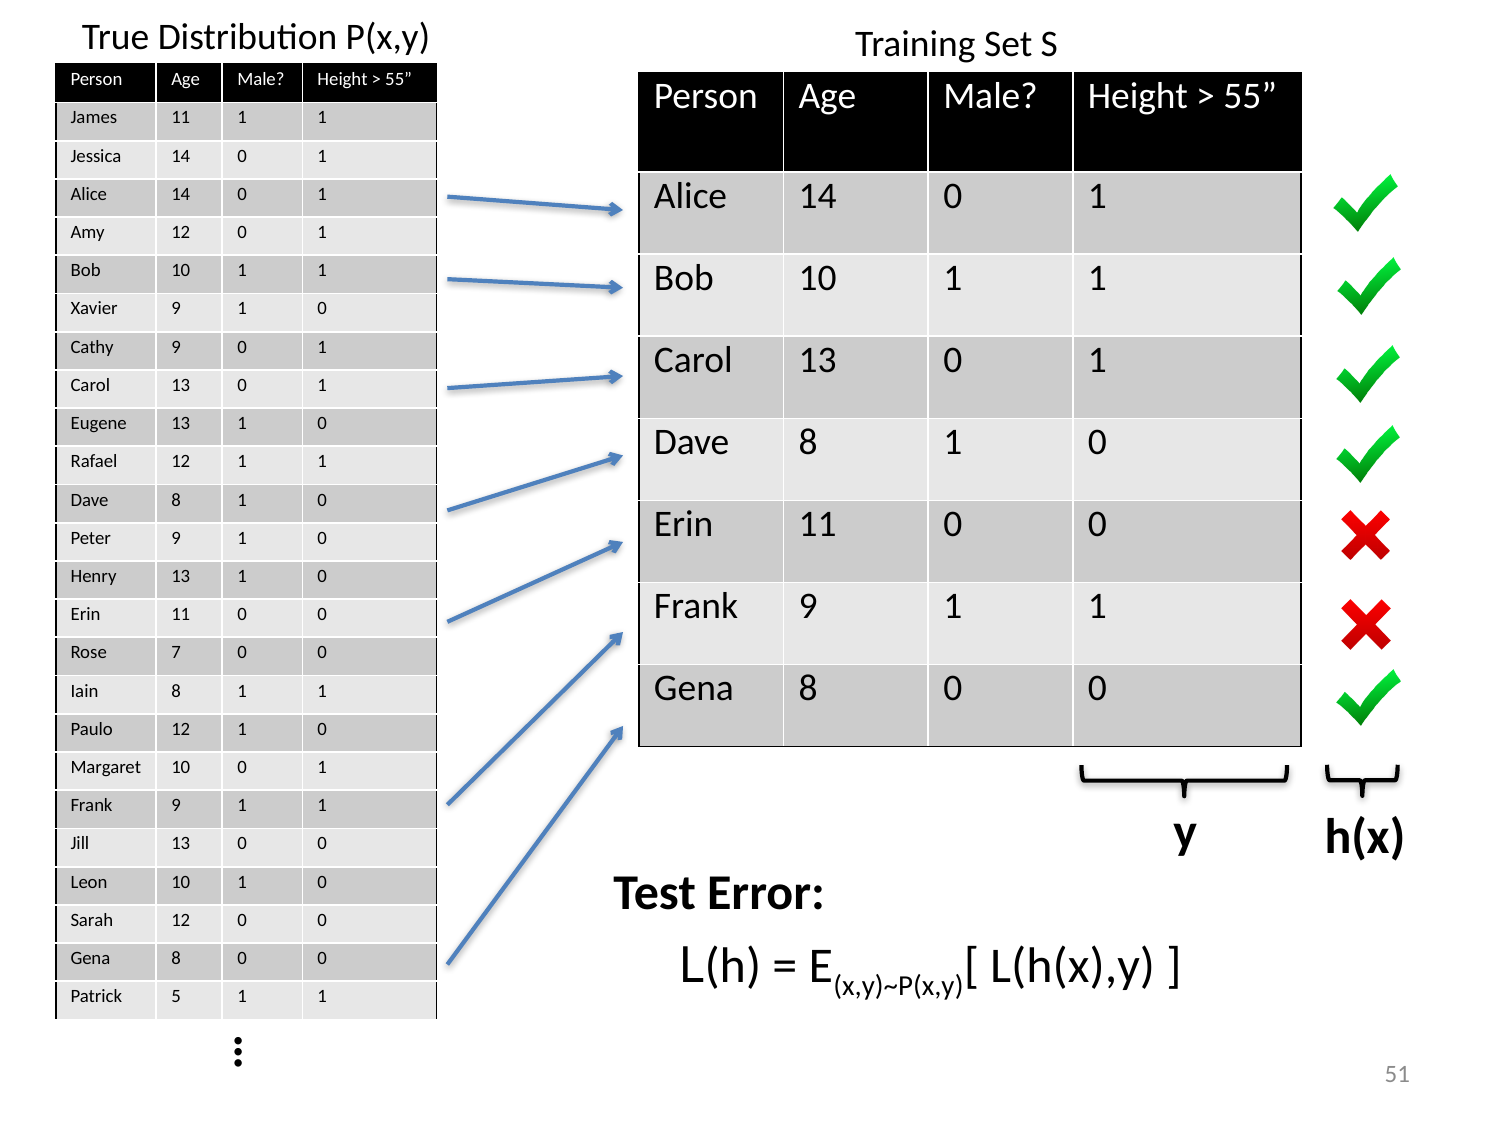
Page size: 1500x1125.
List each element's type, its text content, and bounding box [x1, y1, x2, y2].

table_cell 1 [303, 982, 436, 1019]
table_cell 8 [157, 485, 221, 522]
table_cell 10 [157, 256, 221, 293]
table_header Person [57, 65, 155, 102]
table_cell 1 [303, 753, 436, 789]
picture [1337, 257, 1401, 316]
table_cell 1 [303, 256, 436, 293]
table_cell 14 [784, 173, 927, 253]
table_cell 1 [223, 256, 302, 293]
text_box … [217, 1020, 293, 1086]
picture [1341, 510, 1391, 561]
table_cell 8 [784, 665, 927, 746]
table_cell 1 [223, 676, 302, 713]
table_cell 0 [303, 485, 436, 522]
table_cell Sarah [57, 906, 155, 942]
table_cell Jill [57, 829, 155, 866]
table_cell Patrick [57, 982, 155, 1019]
table_header Male? [223, 65, 302, 102]
table_cell Eugene [57, 409, 155, 445]
table_cell 1 [303, 333, 436, 369]
text_box [1324, 764, 1400, 798]
table_cell 9 [157, 294, 221, 331]
table_cell 0 [1074, 419, 1300, 500]
table_cell 0 [1074, 501, 1300, 582]
table_cell 5 [157, 982, 221, 1019]
table_cell 1 [223, 791, 302, 828]
table_cell Carol [640, 337, 783, 418]
table_cell 13 [784, 337, 927, 418]
table_cell 1 [1074, 337, 1300, 418]
table_cell Peter [57, 524, 155, 560]
picture [1336, 668, 1401, 727]
table_cell 0 [929, 501, 1072, 582]
table_cell 0 [223, 371, 302, 407]
table_cell Gena [640, 665, 783, 746]
table_cell 0 [303, 868, 436, 904]
table_cell Margaret [57, 753, 155, 789]
table_cell Henry [57, 562, 155, 598]
table_cell 11 [784, 501, 927, 582]
table_cell Alice [640, 173, 783, 253]
picture [1336, 425, 1400, 483]
text_box L(h) = E(x,y)~P(x,y)[ L(h(x),y) ] [663, 925, 1220, 1009]
table_cell 0 [929, 173, 1072, 253]
table_cell 1 [303, 676, 436, 713]
table_cell 12 [157, 715, 221, 751]
table_cell 9 [784, 583, 927, 664]
table_cell 0 [303, 638, 436, 675]
table_cell 0 [303, 524, 436, 560]
table_header Person [640, 74, 783, 171]
table_cell 1 [223, 715, 302, 751]
picture [1336, 345, 1400, 403]
table_cell 12 [157, 447, 221, 484]
table_cell 13 [157, 562, 221, 598]
table_header Male? [929, 74, 1072, 171]
table_cell 1 [223, 485, 302, 522]
table_cell 0 [303, 906, 436, 942]
table_cell 13 [157, 371, 221, 407]
table_cell 1 [223, 294, 302, 331]
table_cell Xavier [57, 294, 155, 331]
table_cell Carol [57, 371, 155, 407]
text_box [447, 725, 624, 965]
table_cell 1 [929, 255, 1072, 335]
table_cell Iain [57, 676, 155, 713]
table_cell 1 [223, 982, 302, 1019]
table_cell 1 [303, 371, 436, 407]
table_cell Amy [57, 218, 155, 254]
table_cell Erin [640, 501, 783, 582]
table_cell 0 [303, 294, 436, 331]
table_cell 12 [157, 906, 221, 942]
table_cell 1 [929, 419, 1072, 500]
table_cell 1 [1074, 255, 1300, 335]
table_cell 1 [303, 447, 436, 484]
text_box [447, 455, 624, 511]
table_cell 9 [157, 791, 221, 828]
table_cell Paulo [57, 715, 155, 751]
table_cell 7 [157, 638, 221, 675]
table_cell Leon [57, 868, 155, 904]
table_cell 13 [157, 829, 221, 866]
table_cell 0 [223, 218, 302, 254]
table_cell 0 [1074, 665, 1300, 746]
text_box Test Error: [629, 852, 841, 928]
table_cell 1 [223, 524, 302, 560]
table_cell Erin [57, 600, 155, 636]
table_cell 1 [303, 103, 436, 140]
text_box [447, 541, 624, 623]
table_cell 1 [303, 142, 436, 178]
table_cell 1 [929, 583, 1072, 664]
table_cell 10 [784, 255, 927, 335]
text_box y [1158, 791, 1213, 866]
table_cell Dave [57, 485, 155, 522]
table_cell 0 [223, 333, 302, 369]
text_box Training Set S [840, 11, 1074, 72]
table_cell 0 [223, 753, 302, 789]
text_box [447, 631, 624, 725]
table_cell Gena [57, 944, 155, 980]
table_cell 1 [223, 868, 302, 904]
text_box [447, 196, 624, 211]
table_header Age [784, 74, 927, 171]
table_cell 1 [303, 791, 436, 828]
table_cell 0 [929, 337, 1072, 418]
table_cell 0 [223, 180, 302, 216]
table_cell 11 [157, 103, 221, 140]
table_cell 14 [157, 142, 221, 178]
table_cell 0 [223, 906, 302, 942]
table_cell 8 [784, 419, 927, 500]
table_cell 1 [1074, 173, 1300, 253]
table_cell 0 [223, 944, 302, 980]
table_cell Frank [57, 791, 155, 828]
table_cell Rose [57, 638, 155, 675]
table_cell James [57, 103, 155, 140]
table_cell 9 [157, 524, 221, 560]
table_cell 1 [223, 447, 302, 484]
table_cell 8 [157, 676, 221, 713]
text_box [447, 278, 624, 288]
table_cell 0 [303, 562, 436, 598]
table_cell 0 [223, 142, 302, 178]
table_cell 0 [303, 600, 436, 636]
table_cell 1 [1074, 583, 1300, 664]
table_cell 0 [303, 409, 436, 445]
table_cell Jessica [57, 142, 155, 178]
table_cell 8 [157, 944, 221, 980]
text_box True Distribution P(x,y) [67, 4, 446, 65]
table_header Height > 55” [1074, 74, 1300, 171]
table_cell 0 [223, 829, 302, 866]
table_cell 0 [223, 638, 302, 675]
table_cell Bob [57, 256, 155, 293]
table_cell Bob [640, 255, 783, 335]
table_cell Rafael [57, 447, 155, 484]
table_cell 0 [929, 665, 1072, 746]
table_cell 0 [223, 600, 302, 636]
table_header Height > 55” [303, 65, 436, 102]
table_cell 1 [223, 103, 302, 140]
text_box h(x) [1309, 795, 1421, 871]
table_cell Cathy [57, 333, 155, 369]
table_cell 10 [157, 868, 221, 904]
table_cell Dave [640, 419, 783, 500]
table_cell 10 [157, 753, 221, 789]
table_cell 1 [303, 218, 436, 254]
table_cell Alice [57, 180, 155, 216]
table_cell 11 [157, 600, 221, 636]
table_cell 12 [157, 218, 221, 254]
table_cell 14 [157, 180, 221, 216]
table_cell 13 [157, 409, 221, 445]
table_cell 0 [303, 829, 436, 866]
table_cell 0 [303, 944, 436, 980]
table_cell 0 [303, 715, 436, 751]
table_cell 9 [157, 333, 221, 369]
picture [1341, 599, 1391, 650]
table_header Age [157, 65, 221, 102]
picture [1333, 174, 1398, 232]
text_box [1079, 765, 1290, 799]
table_cell 1 [303, 180, 436, 216]
table_cell 1 [223, 562, 302, 598]
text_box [447, 375, 624, 389]
slide_number 51 [1074, 1042, 1425, 1103]
table_cell Frank [640, 583, 783, 664]
table_cell 1 [223, 409, 302, 445]
